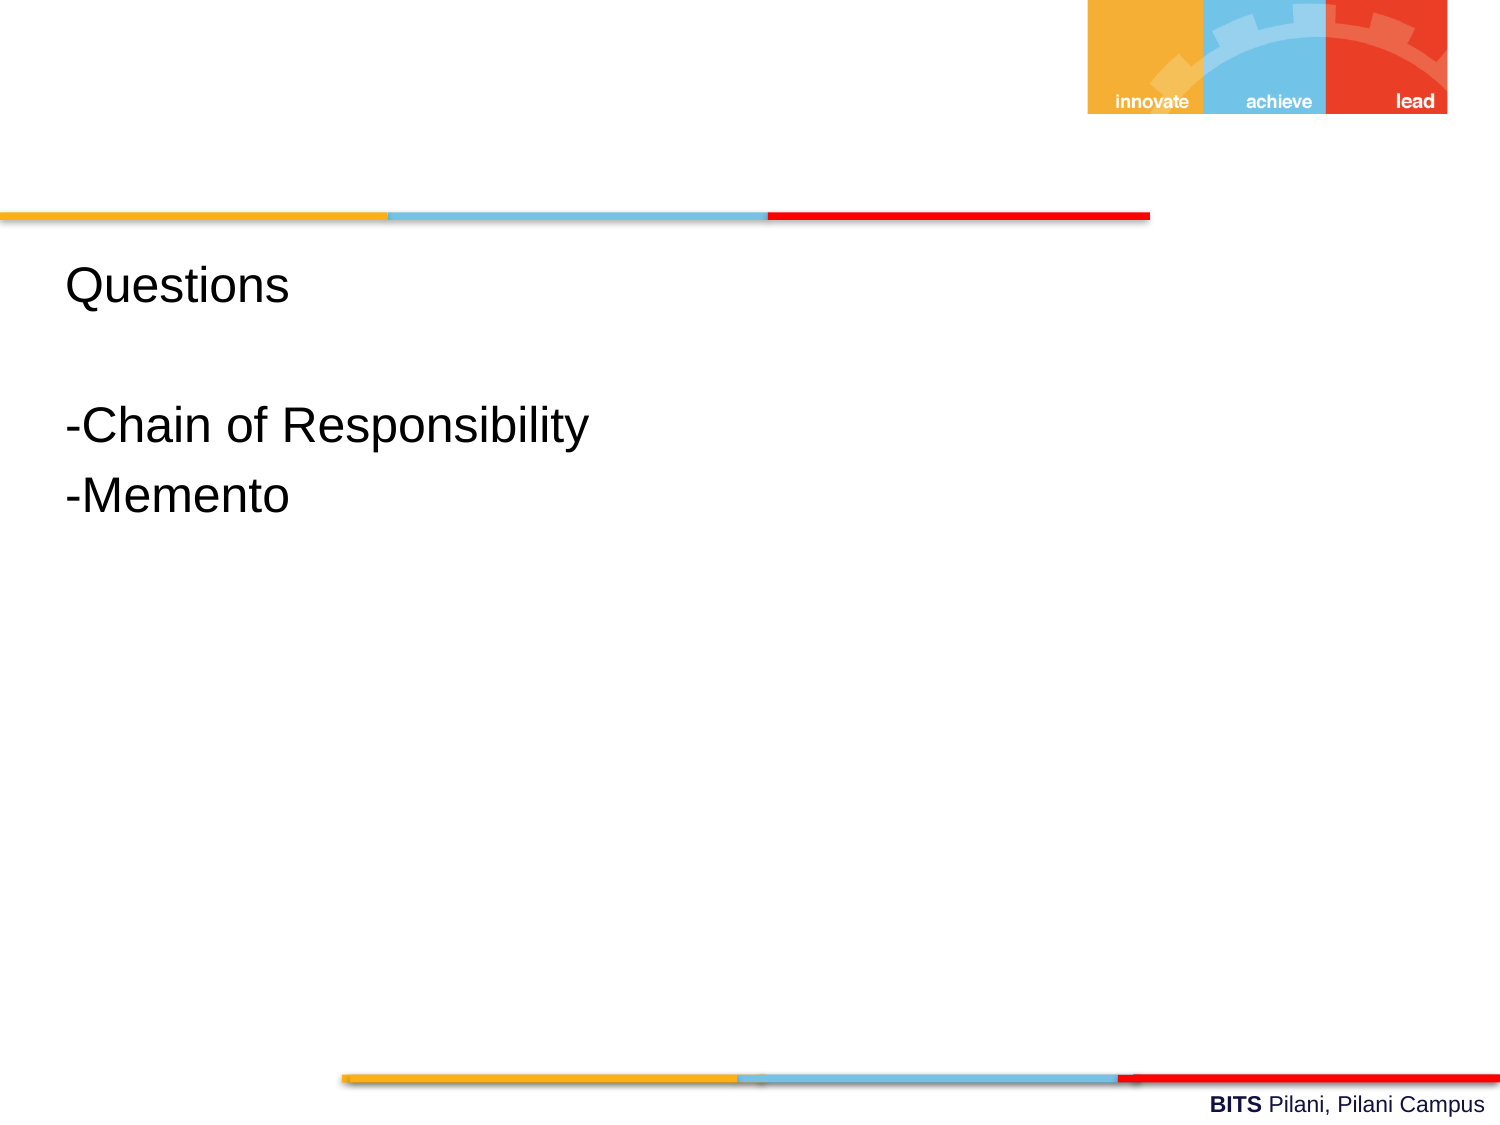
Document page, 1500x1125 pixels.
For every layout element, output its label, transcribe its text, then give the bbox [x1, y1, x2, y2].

picture [1087, 0, 1448, 114]
list Questions -Chain of Responsibility -Memento [50, 245, 1400, 988]
